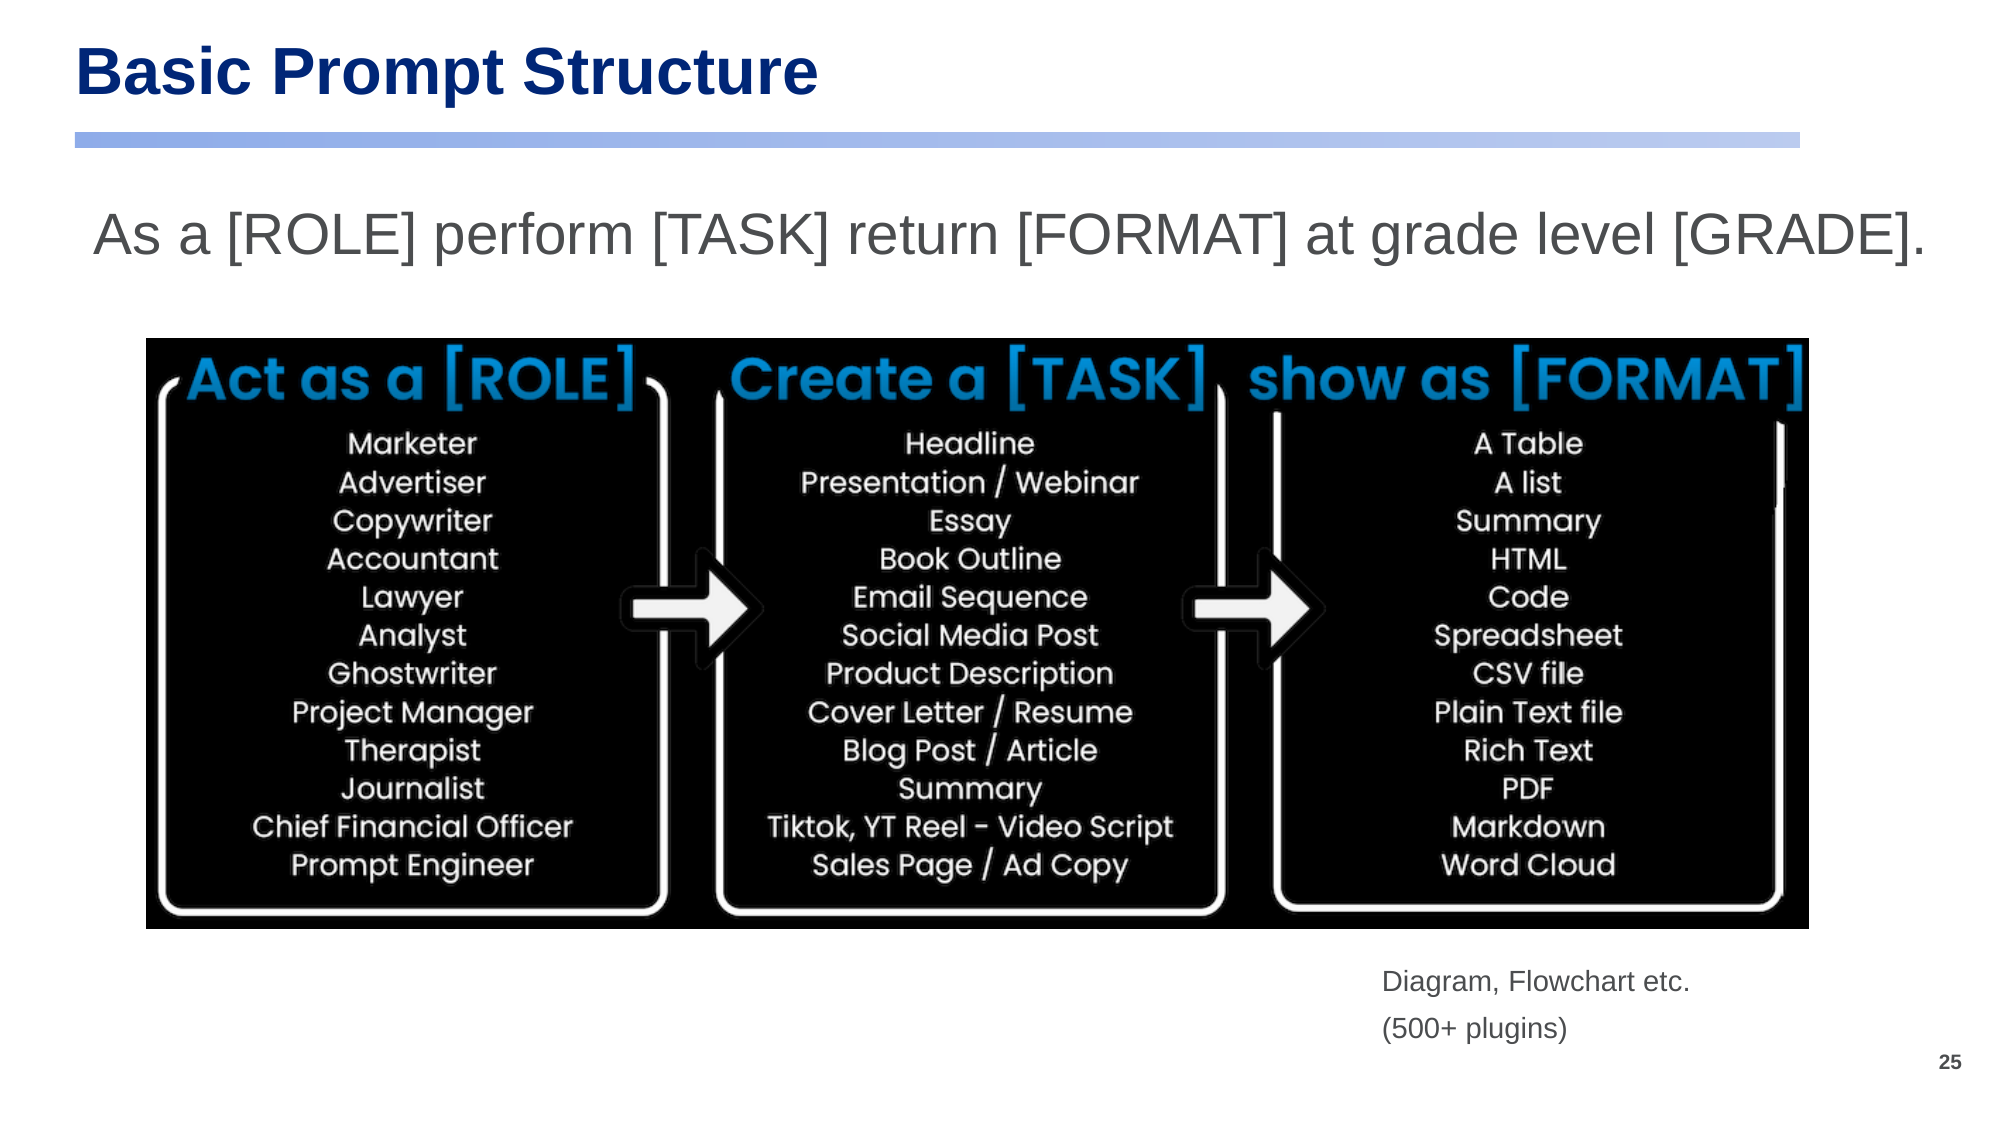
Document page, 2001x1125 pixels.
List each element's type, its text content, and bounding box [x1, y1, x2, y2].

picture [145, 338, 1809, 929]
list As a [ROLE] perform [TASK] return [FORMAT] at grade level [GRADE]. [93, 196, 1943, 288]
title Basic Prompt Structure [75, 37, 1650, 110]
text_box Diagram, Flowchart etc. (500+ plugins) [1381, 962, 1692, 1045]
